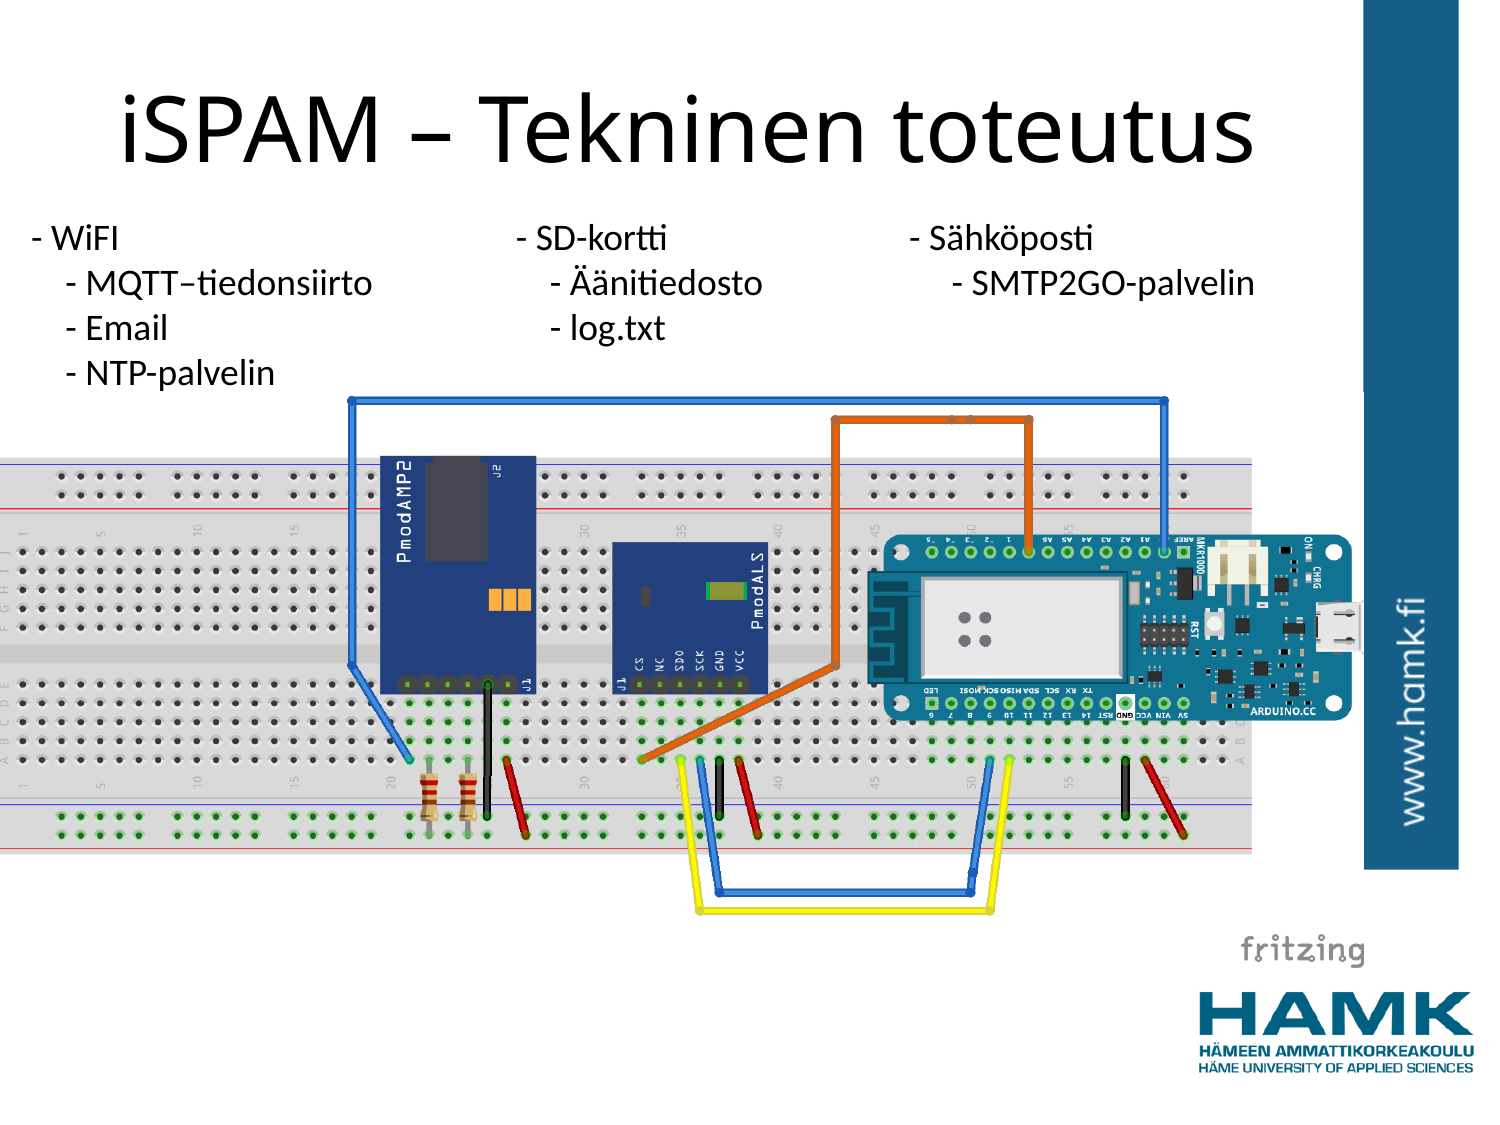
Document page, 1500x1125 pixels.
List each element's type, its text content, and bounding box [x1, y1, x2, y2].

title iSPAM – Tekninen toteutus [103, 59, 1344, 206]
text_box - WiFI - MQTT–tiedonsiirto - Email - NTP-palvelin [7, 205, 412, 392]
picture [1196, 986, 1476, 1089]
picture [0, 392, 1364, 968]
text_box - SD-kortti - Äänitiedosto - log.txt [492, 205, 868, 356]
text_box - Sähköposti - SMTP2GO-palvelin [894, 205, 1325, 311]
picture [1385, 587, 1437, 834]
